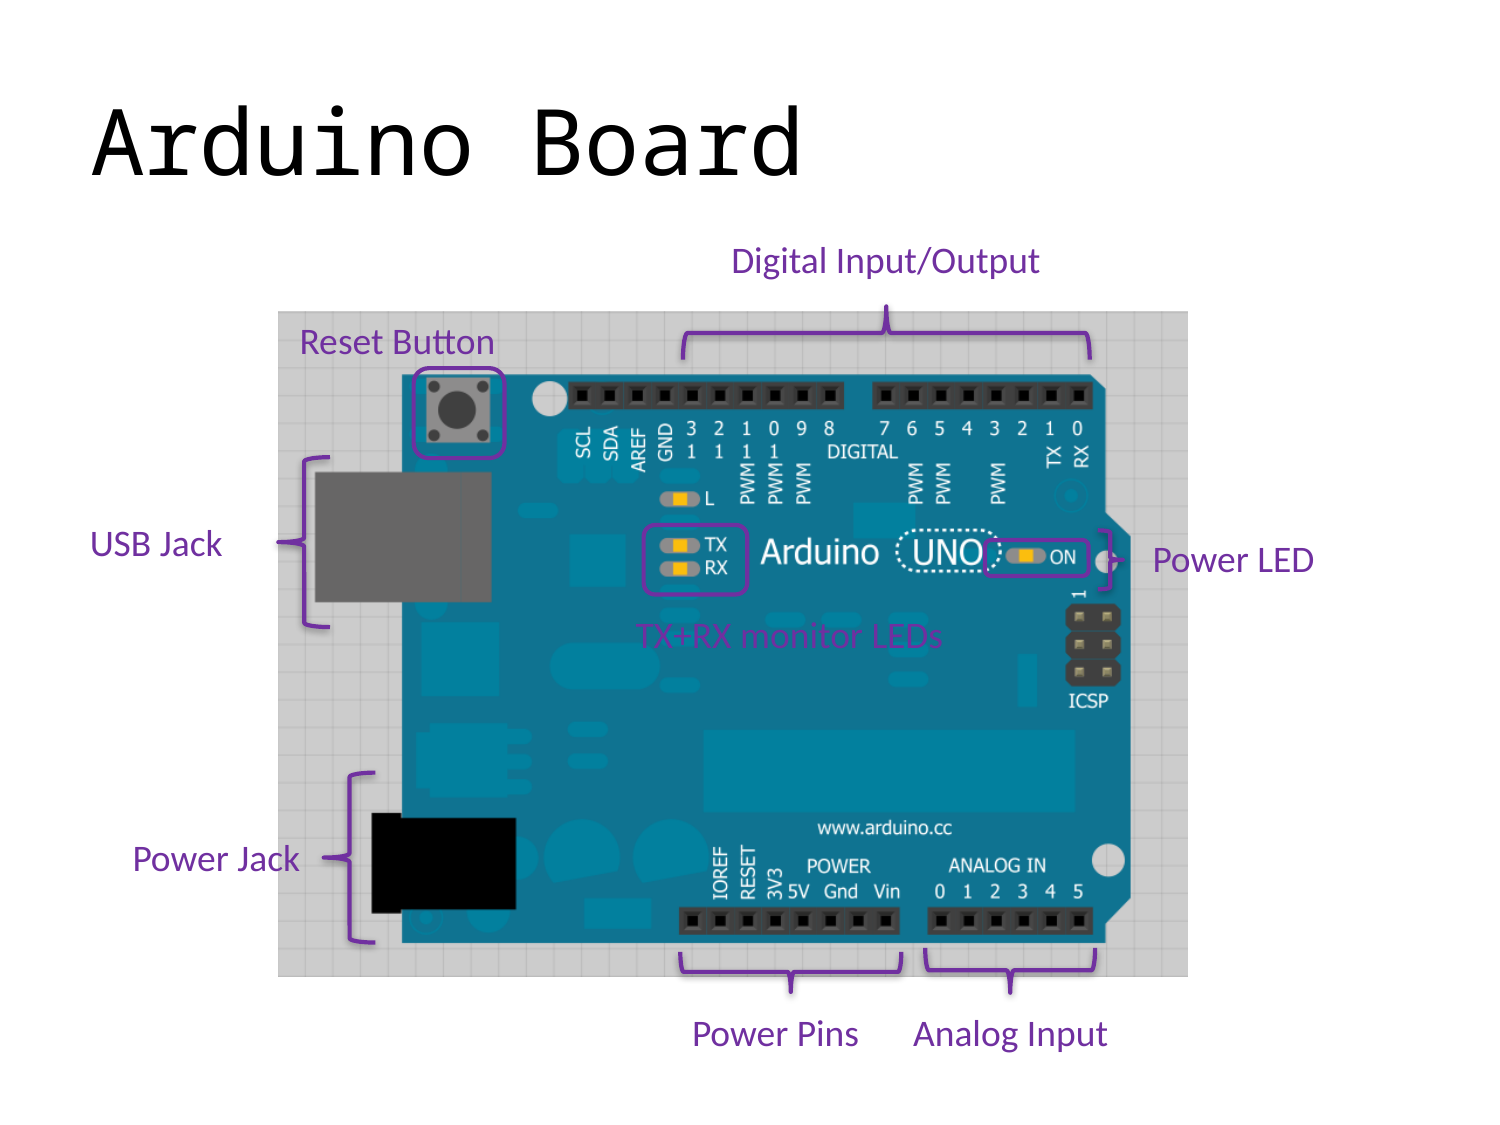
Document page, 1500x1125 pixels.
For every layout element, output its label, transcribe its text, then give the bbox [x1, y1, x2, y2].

text_box Power Pins [677, 1001, 875, 1062]
text_box USB Jack [74, 511, 238, 572]
text_box Power Jack [117, 826, 272, 887]
text_box [788, 986, 794, 994]
text_box [1007, 986, 1013, 995]
text_box Power LED [1191, 528, 1330, 588]
text_box Analog Input [898, 1001, 1124, 1061]
text_box Digital Input/Output [716, 229, 1056, 289]
title Arduino Board [75, 45, 1425, 233]
picture [277, 311, 1188, 978]
